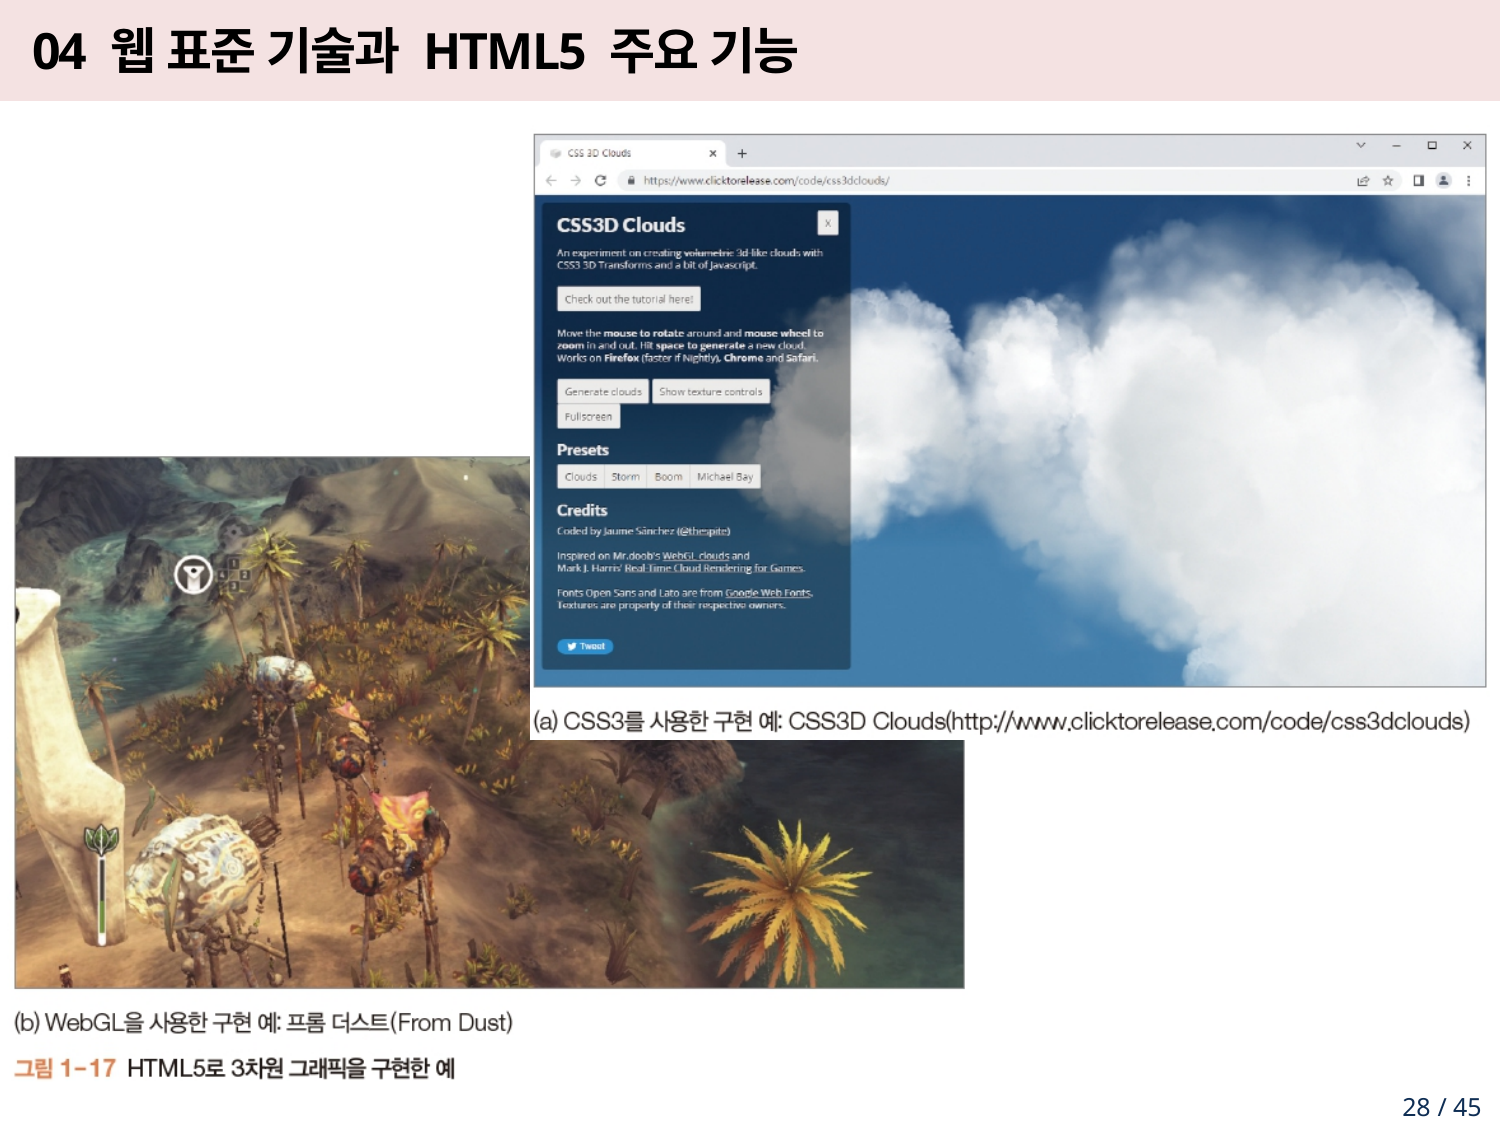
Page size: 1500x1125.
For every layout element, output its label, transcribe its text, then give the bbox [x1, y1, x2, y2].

title 04 웹 표준 기술과 HTML5 주요 기능 [17, 10, 1295, 89]
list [530, 125, 1493, 740]
picture [7, 450, 970, 1087]
